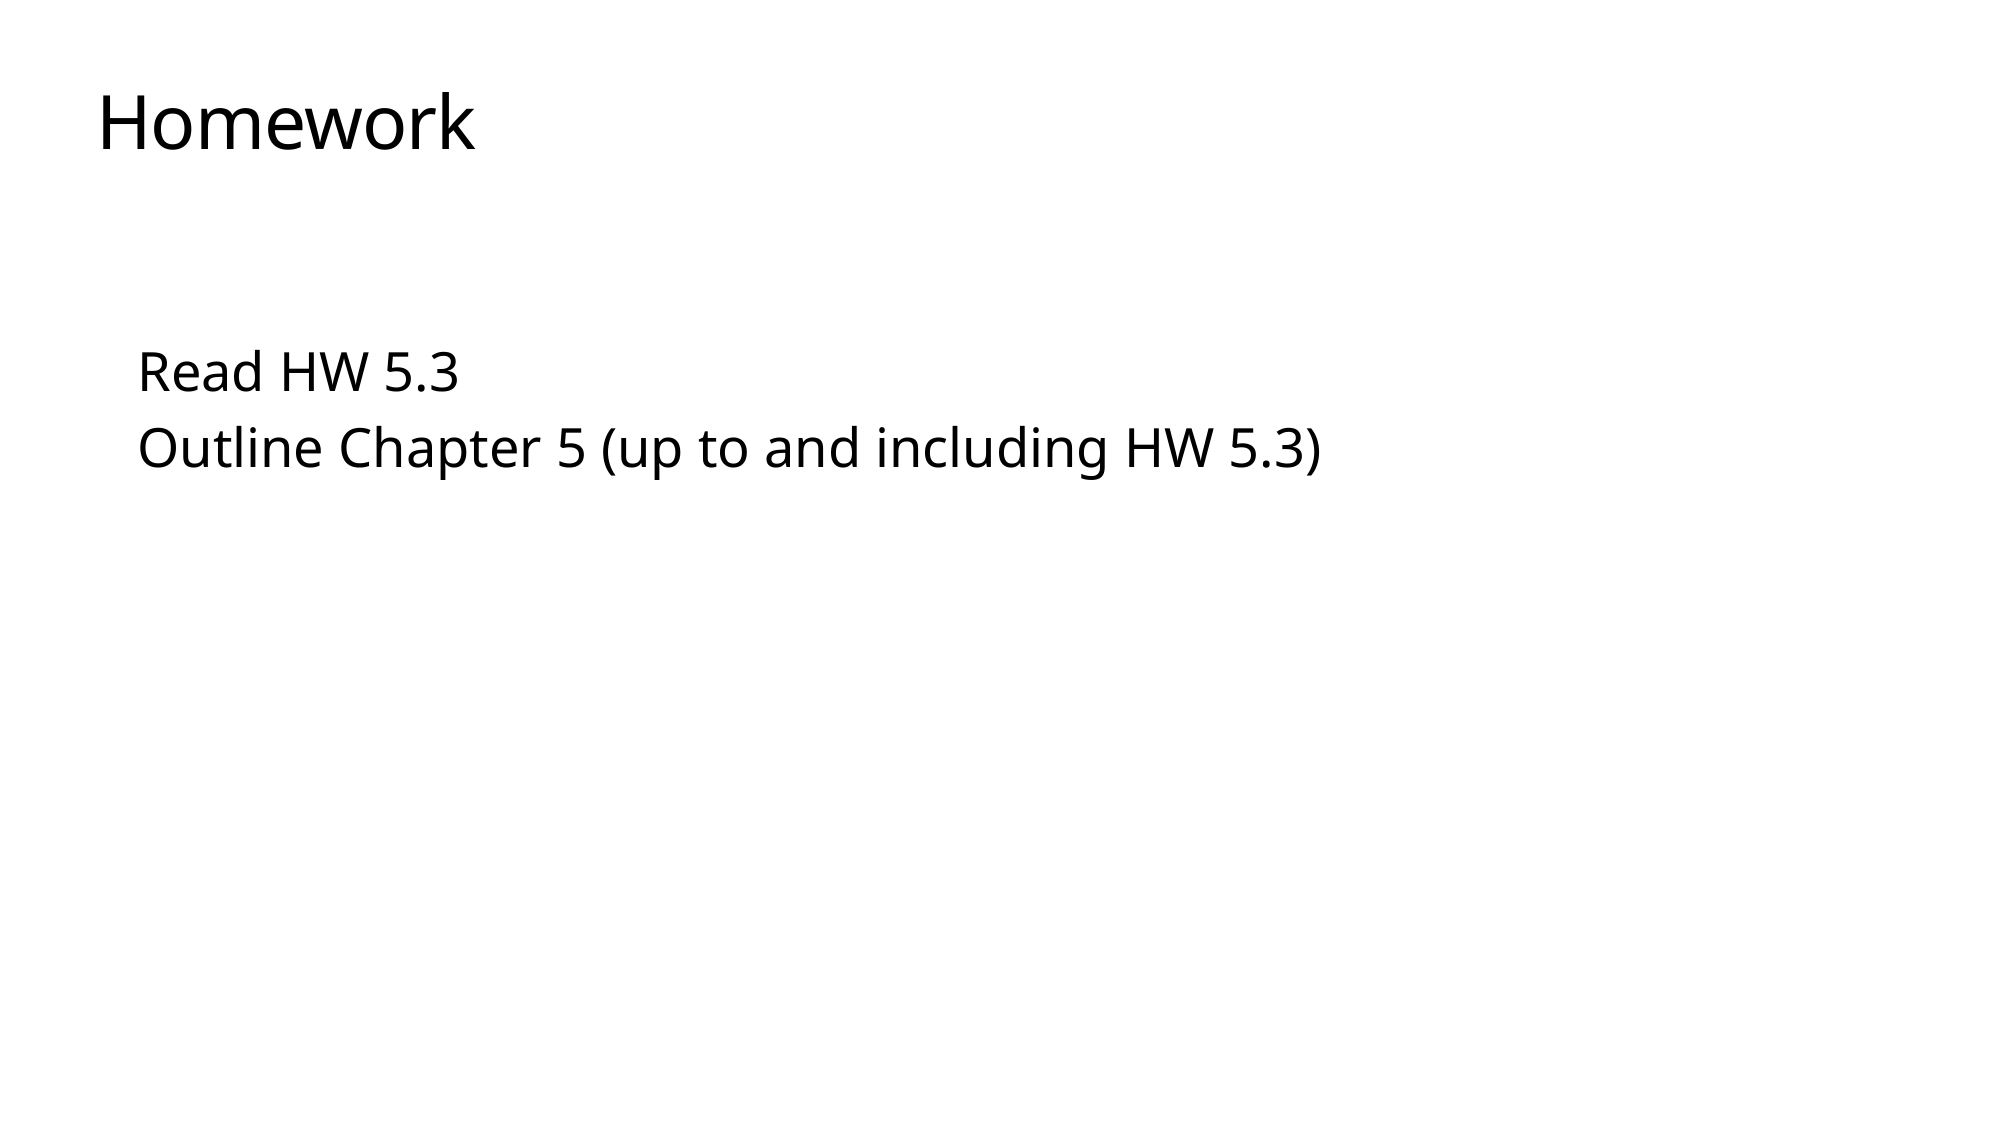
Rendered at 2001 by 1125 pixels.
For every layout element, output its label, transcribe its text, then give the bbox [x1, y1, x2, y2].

title Homework [96, 75, 1904, 166]
list Read HW 5.3 Outline Chapter 5 (up to and including HW 5.3) [137, 337, 1888, 1014]
